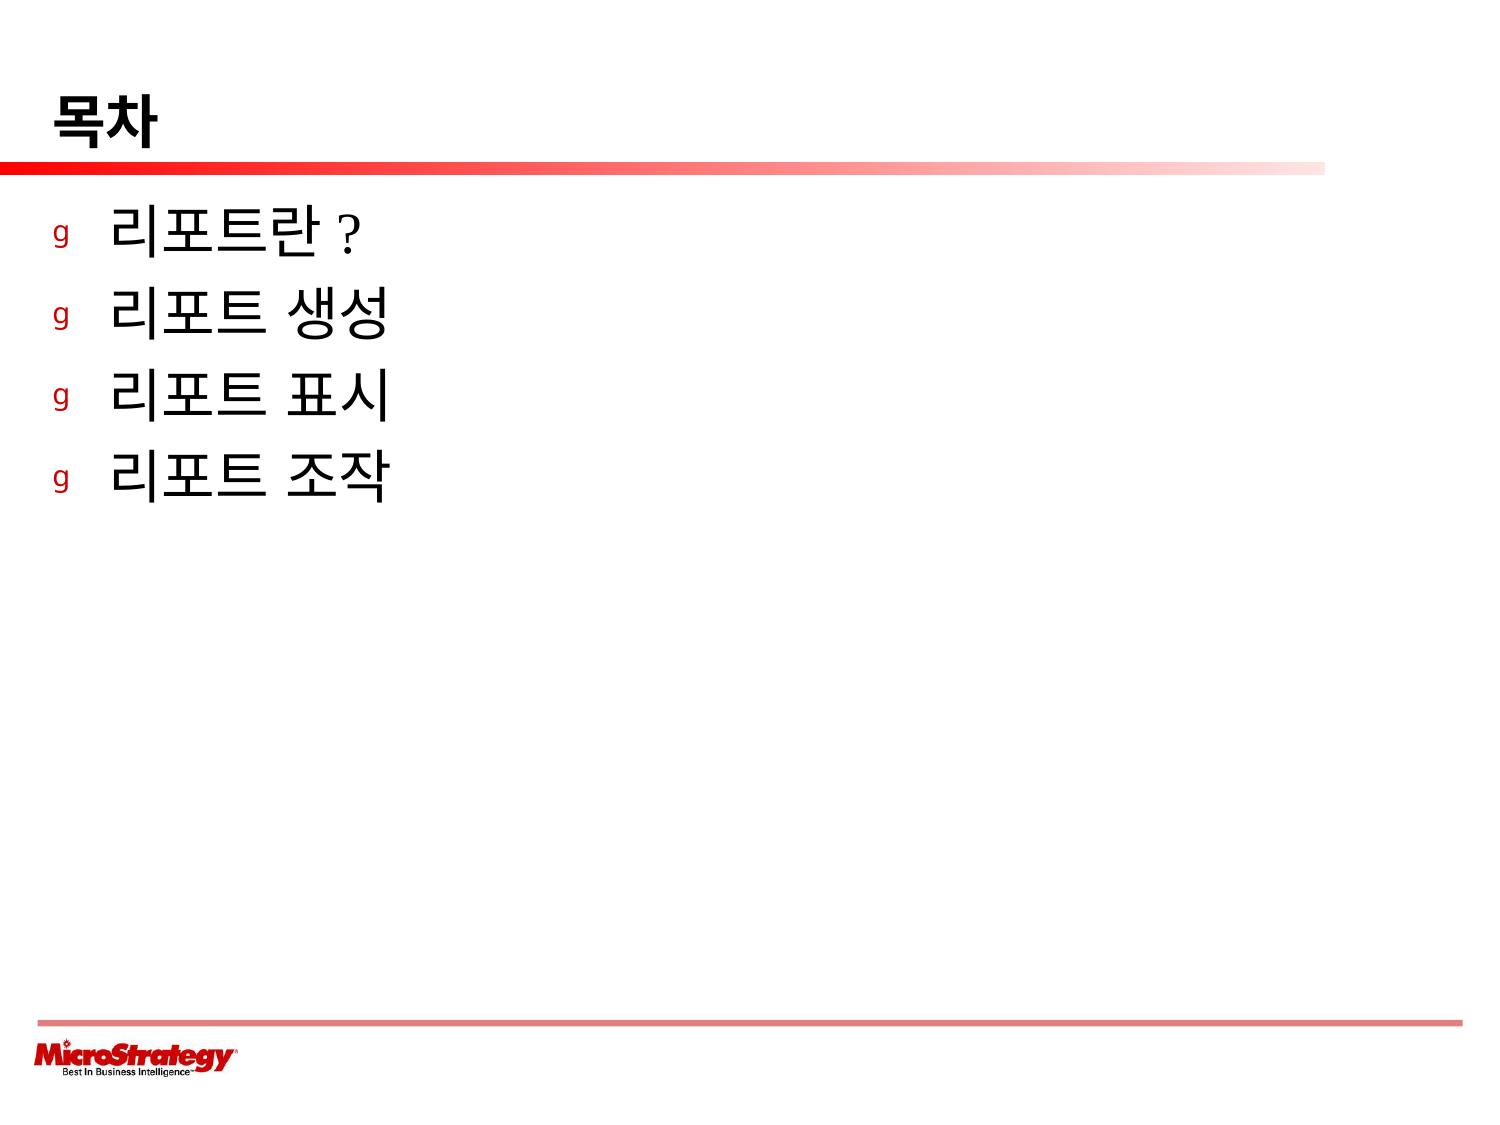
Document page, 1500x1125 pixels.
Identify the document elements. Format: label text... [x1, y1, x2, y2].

list 리포트란? 리포트 생성 리포트 표시 리포트 조작 [37, 188, 1463, 1013]
title 목차 [37, 37, 1463, 163]
picture [34, 1038, 238, 1077]
